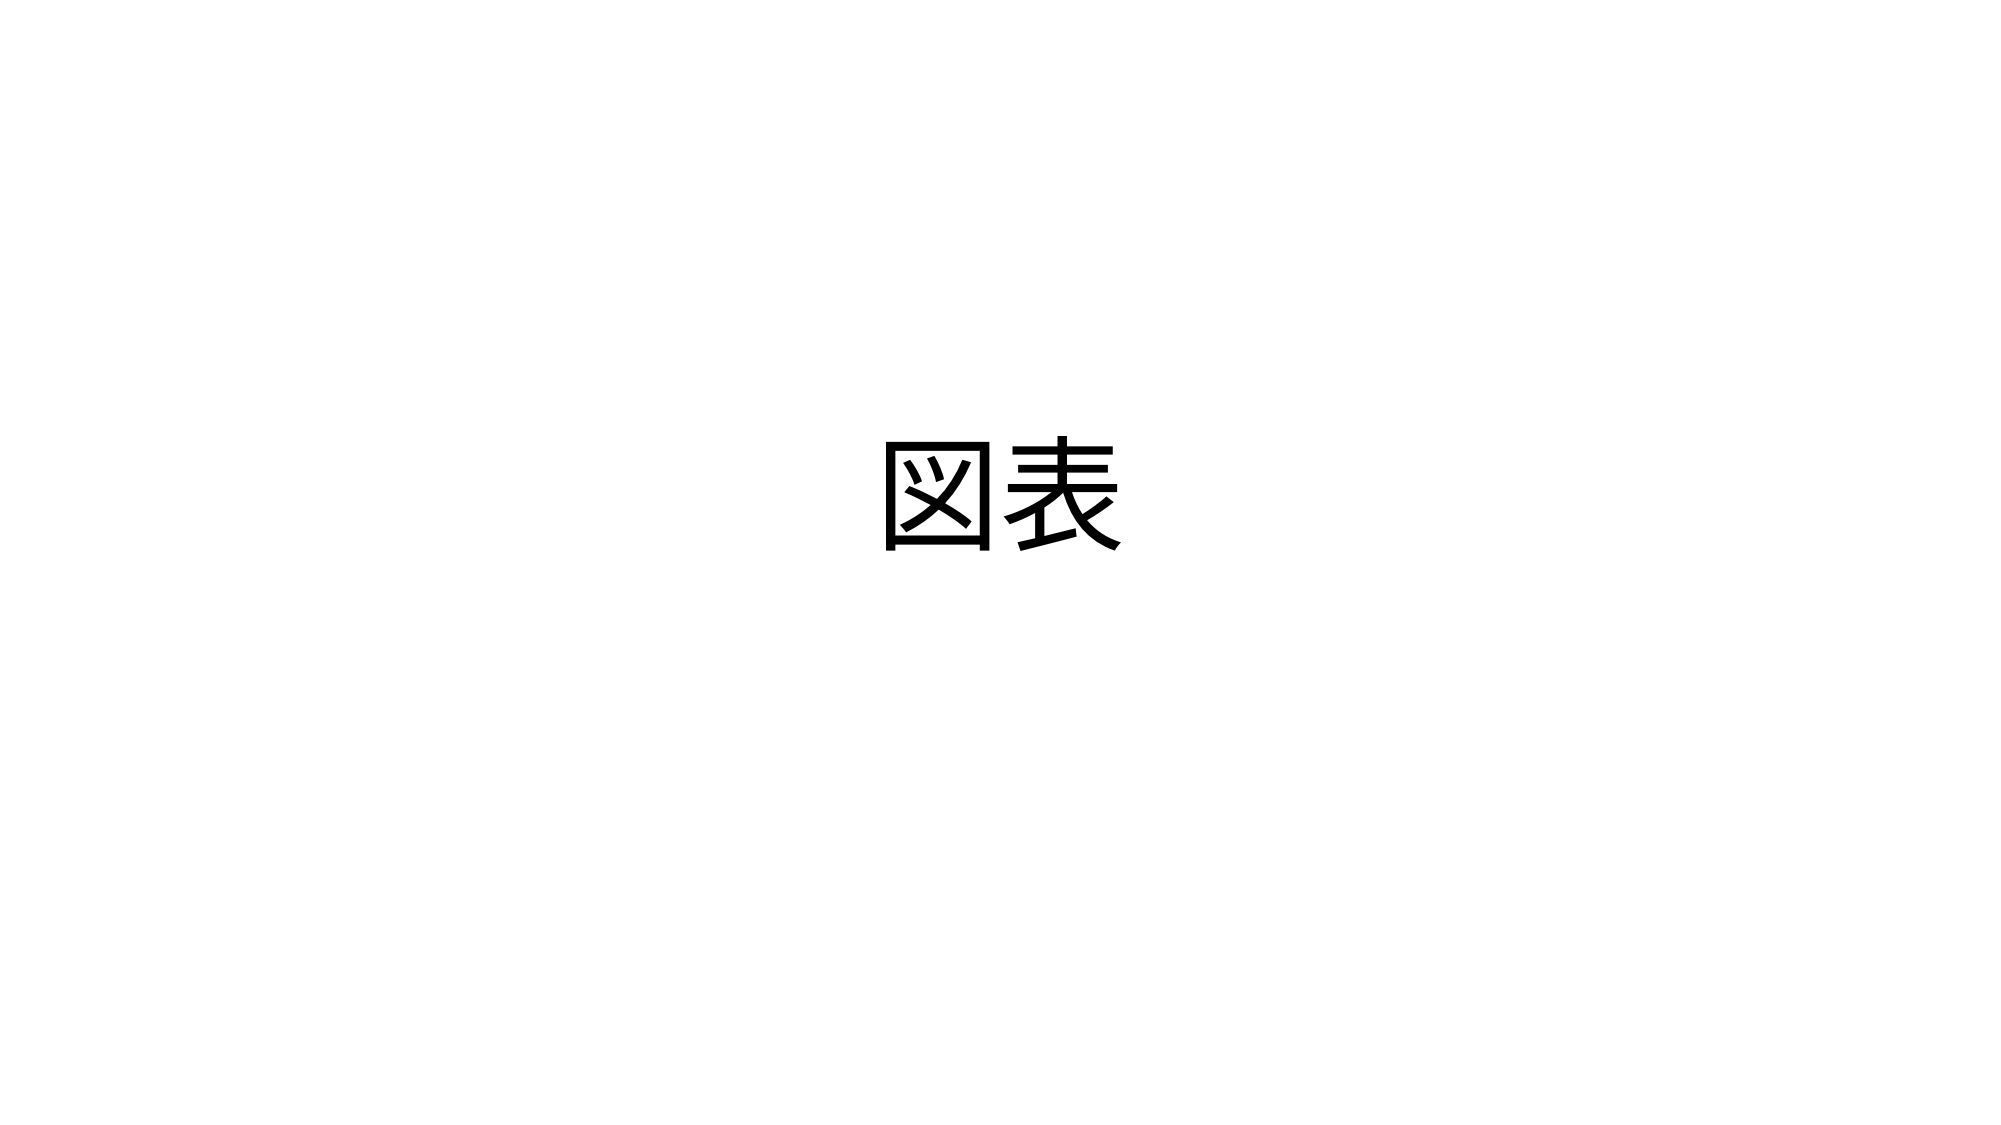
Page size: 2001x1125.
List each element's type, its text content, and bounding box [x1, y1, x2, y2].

title 図表 [249, 184, 1750, 576]
